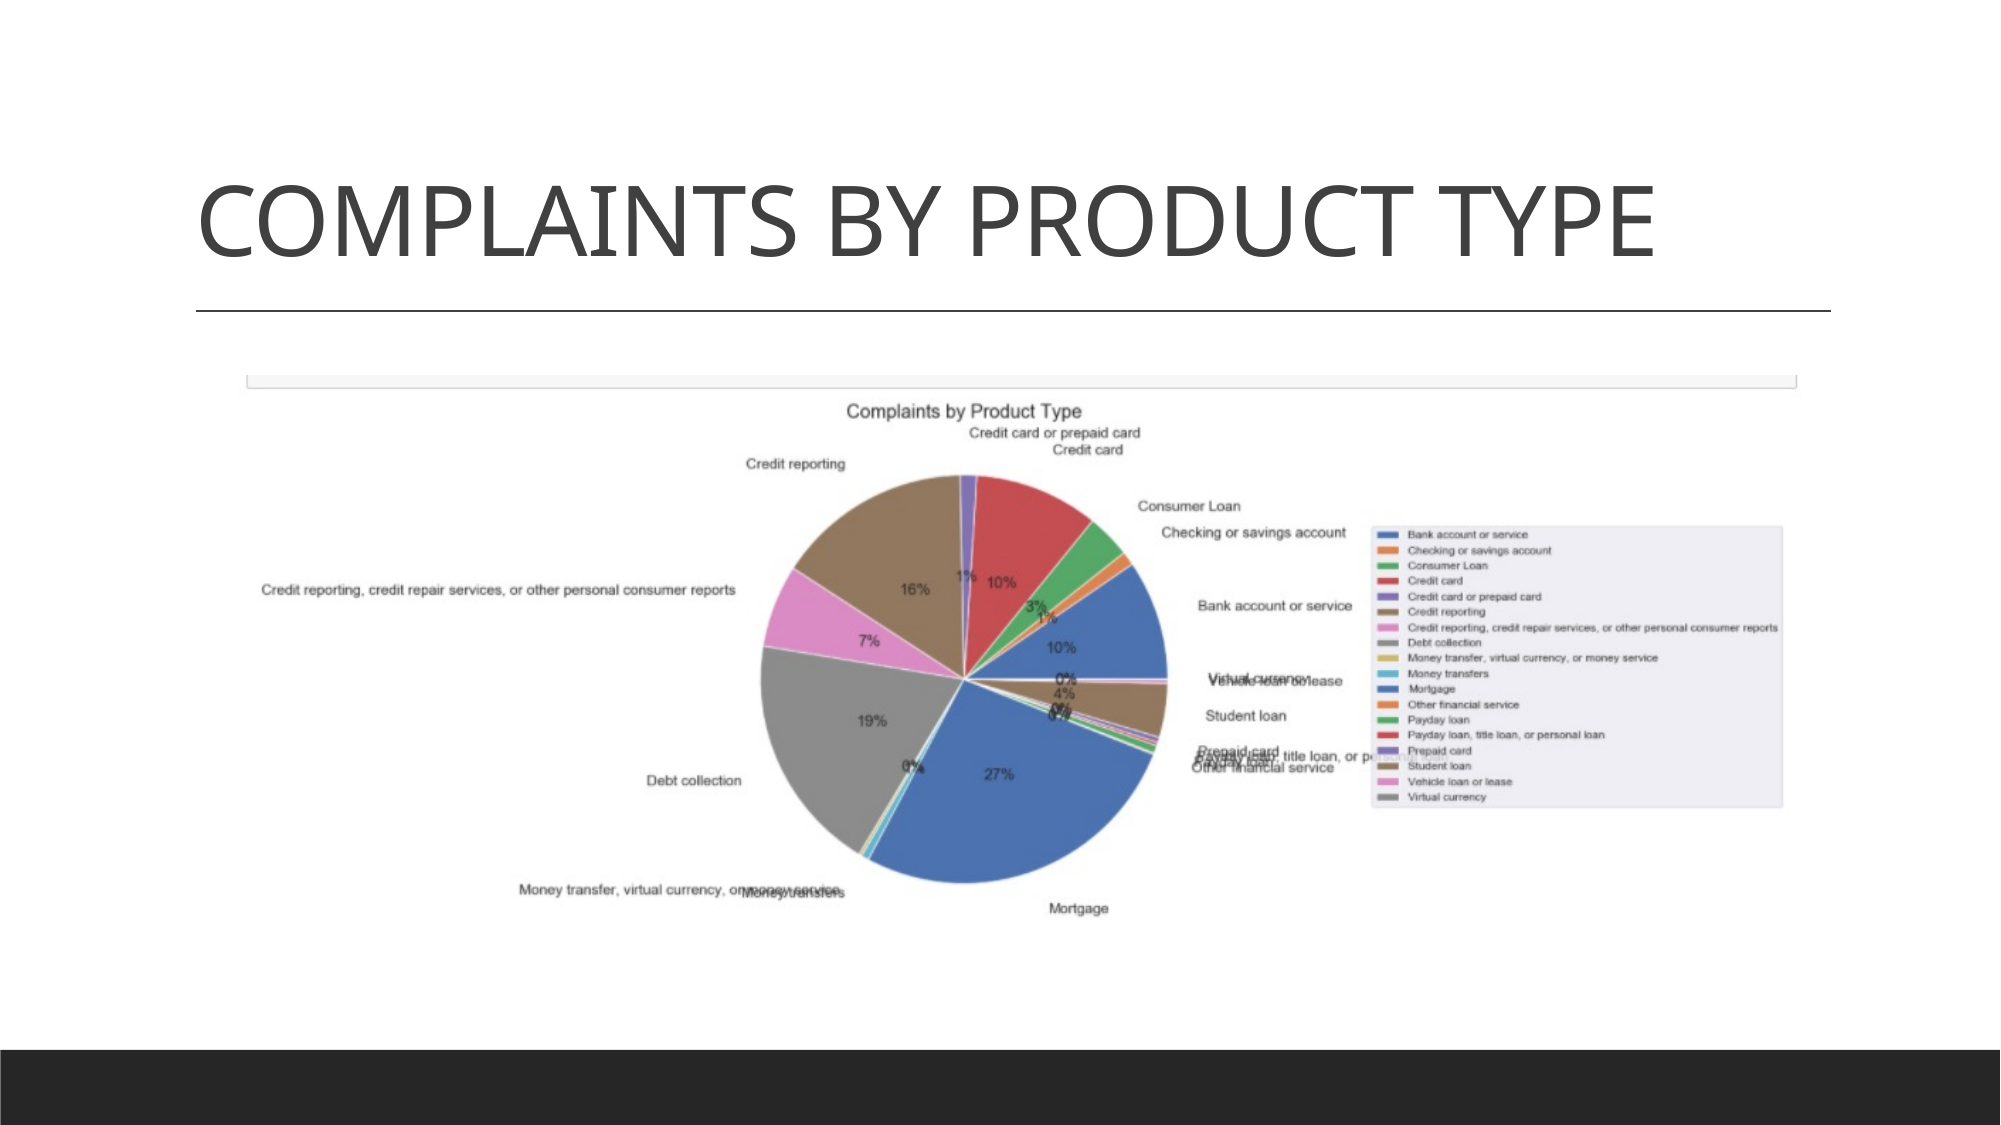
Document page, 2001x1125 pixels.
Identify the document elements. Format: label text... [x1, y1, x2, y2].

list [179, 375, 1831, 934]
title COMPLAINTS BY PRODUCT TYPE [180, 47, 1830, 285]
